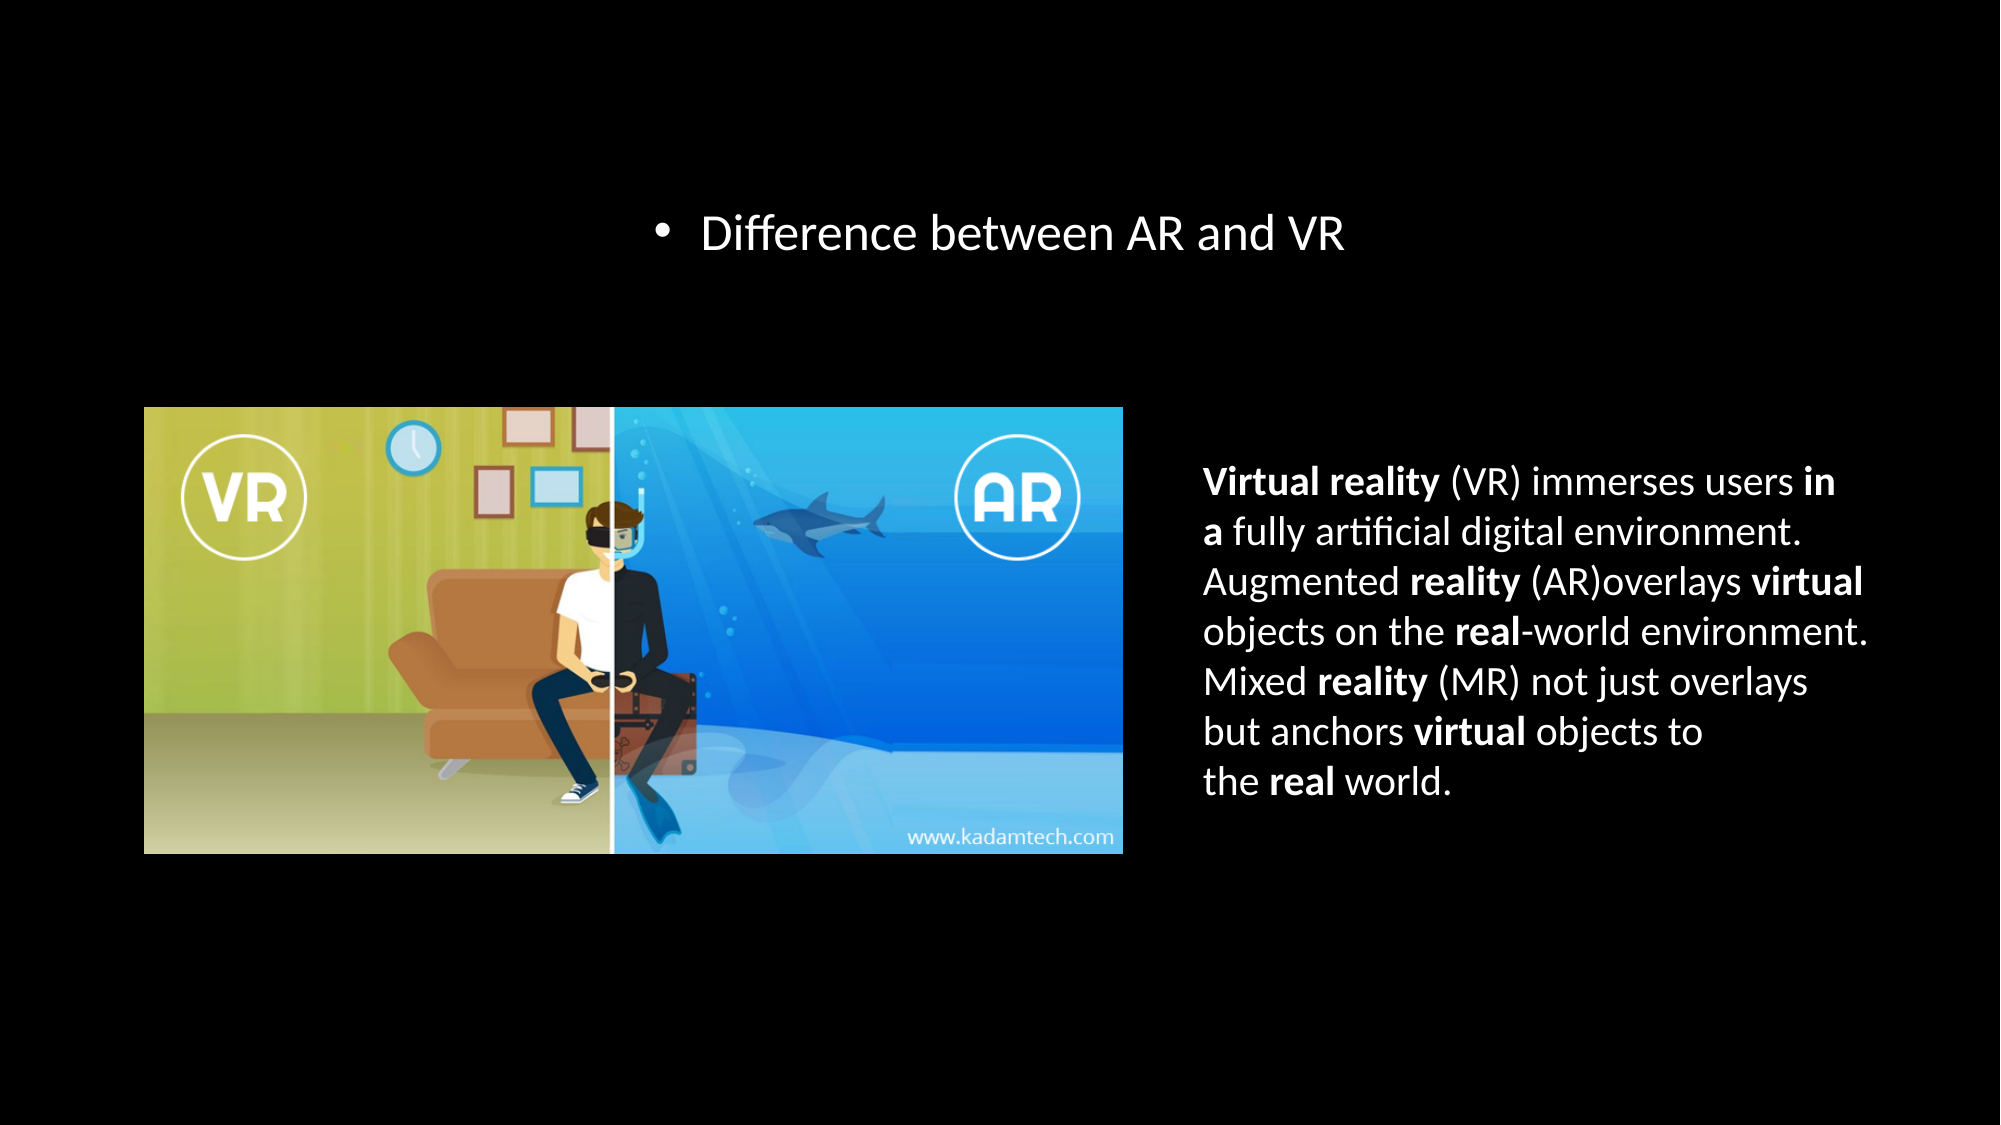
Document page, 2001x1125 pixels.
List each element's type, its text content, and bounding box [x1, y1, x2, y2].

text_box Virtual reality (VR) immerses users in a fully artificial digital environment. Augmented reality (AR)overlays virtual objects on the real-world environment. Mixed reality (MR) not just overlays but anchors virtual objects to the real world. [1188, 446, 1889, 812]
text_box Difference between AR and VR [638, 191, 1361, 269]
picture [144, 407, 1123, 854]
